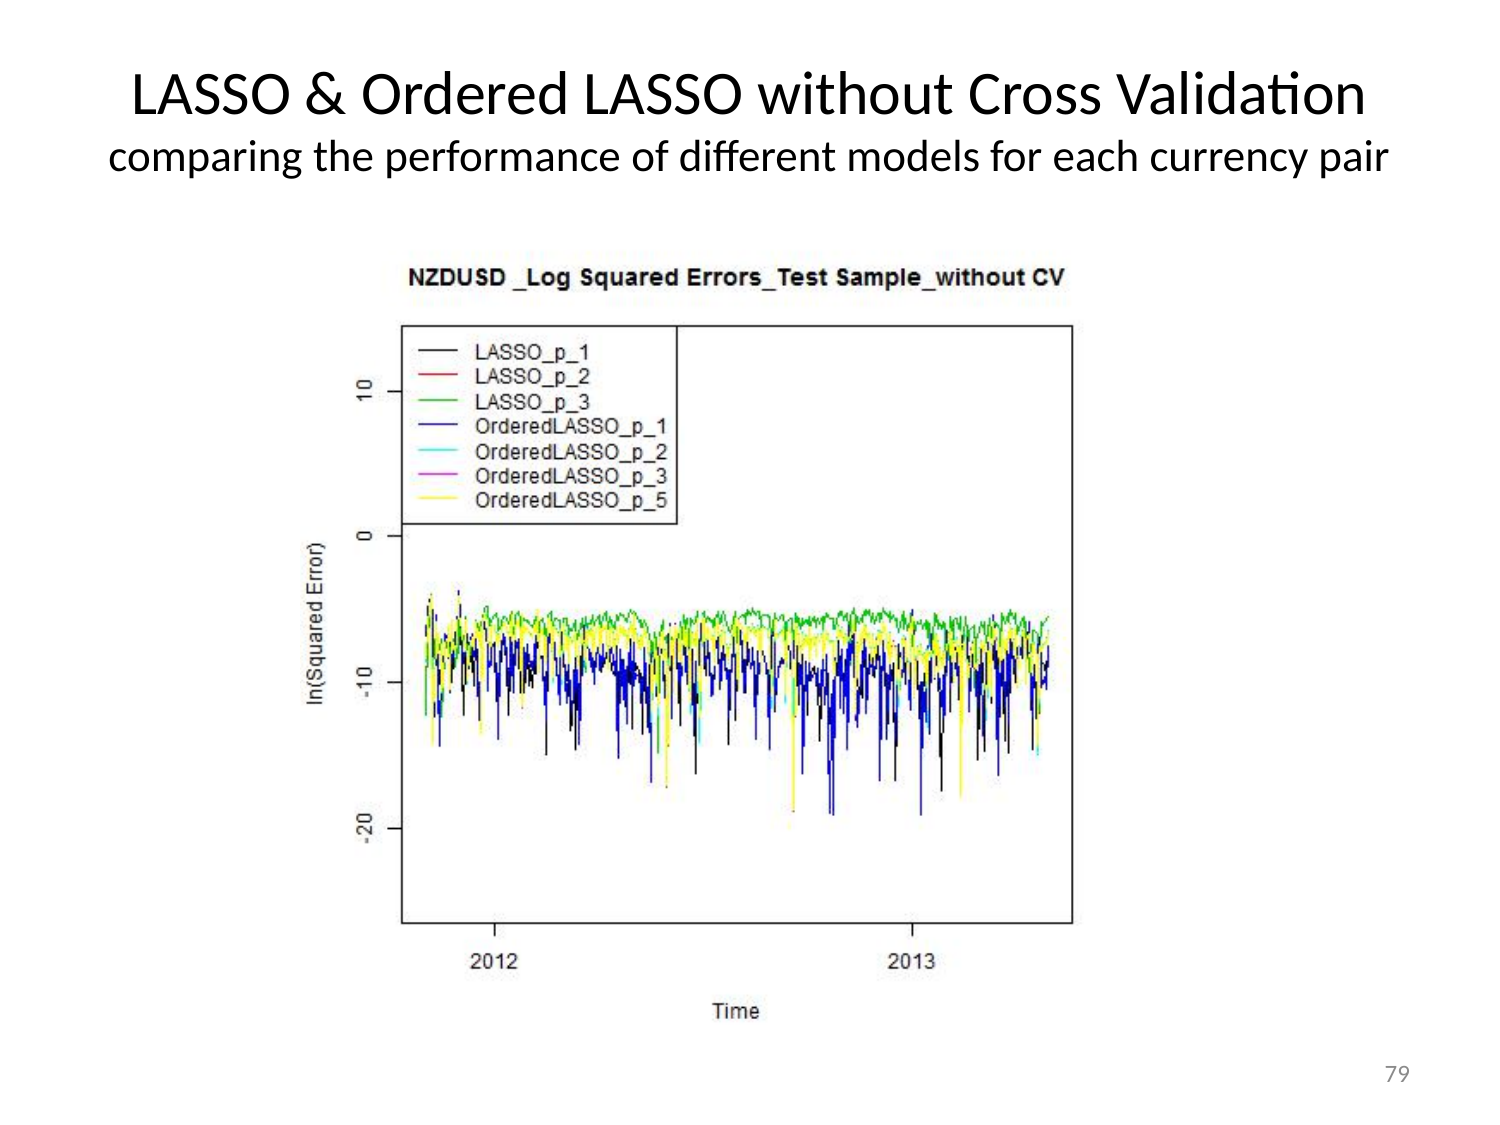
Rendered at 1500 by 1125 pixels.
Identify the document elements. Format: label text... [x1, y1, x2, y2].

text_box LASSO & Ordered LASSO without Cross Validation comparing the performance of different models for each currency pair [74, 45, 1425, 233]
picture [299, 224, 1126, 1051]
slide_number 79 [1074, 1042, 1425, 1103]
